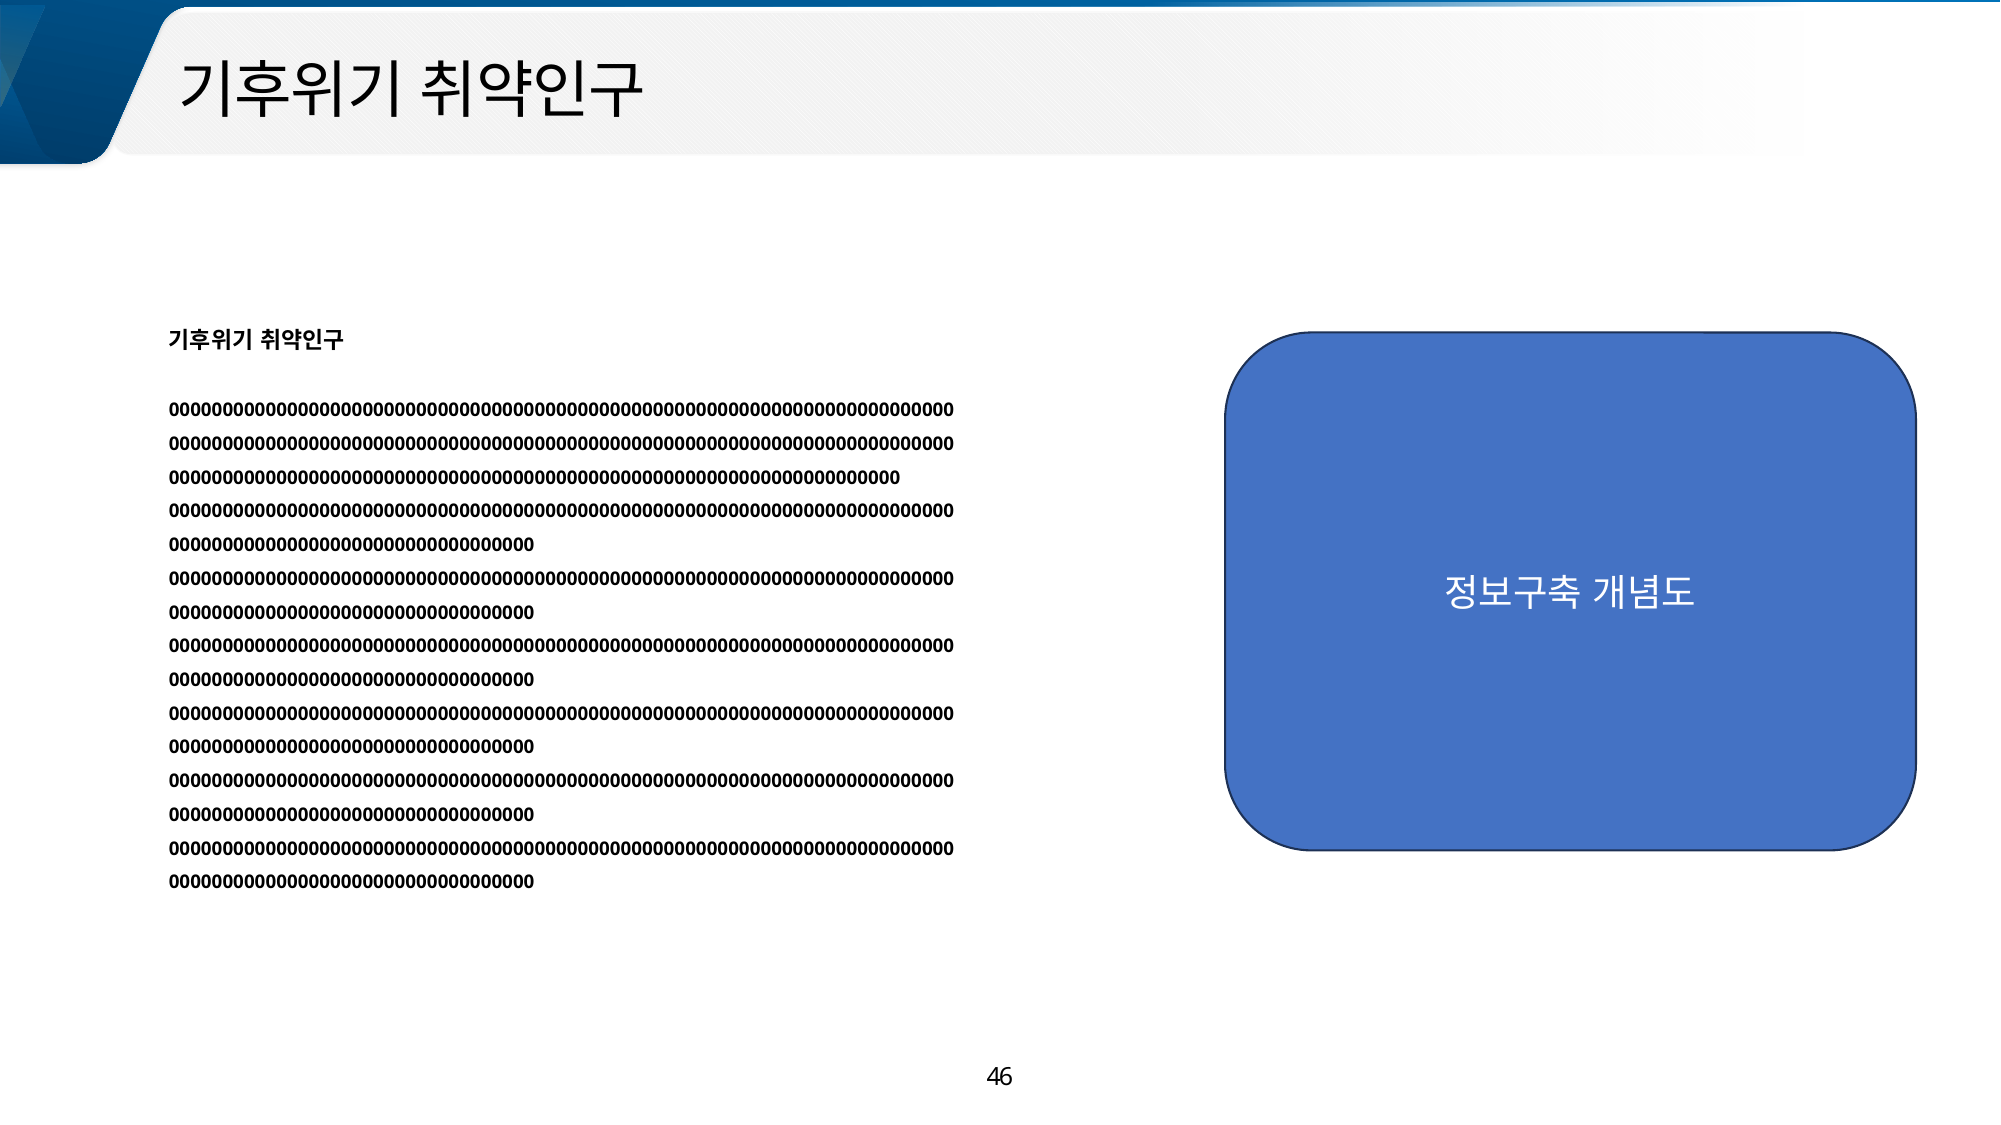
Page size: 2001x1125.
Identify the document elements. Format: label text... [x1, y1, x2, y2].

text_box 기후위기 취약인구 0000000000000000000000000000000000000000000000000000000000000000000000000000000000000000000000000000000000000000000000000000000000000000000000000000000000000000000000000000000000000000000000000000000000000000000000 00000000000000000000000000000000000000000000000000000000000000000000000000000000000000000000000000000000000 00000000000000000000000000000000000000000000000000000000000000000000000000000000000000000000000000000000000 00000000000000000000000000000000000000000000000000000000000000000000000000000000000000000000000000000000000 00000000000000000000000000000000000000000000000000000000000000000000000000000000000000000000000000000000000 00000000000000000000000000000000000000000000000000000000000000000000000000000000000000000000000000000000000 00000000000000000000000000000000000000000000000000000000000000000000000000000000000000000000000000000000000 [153, 304, 975, 934]
text_box 기후위기 취약인구 [178, 49, 1551, 125]
text_box 정보구축 개념도 [1224, 331, 1918, 852]
